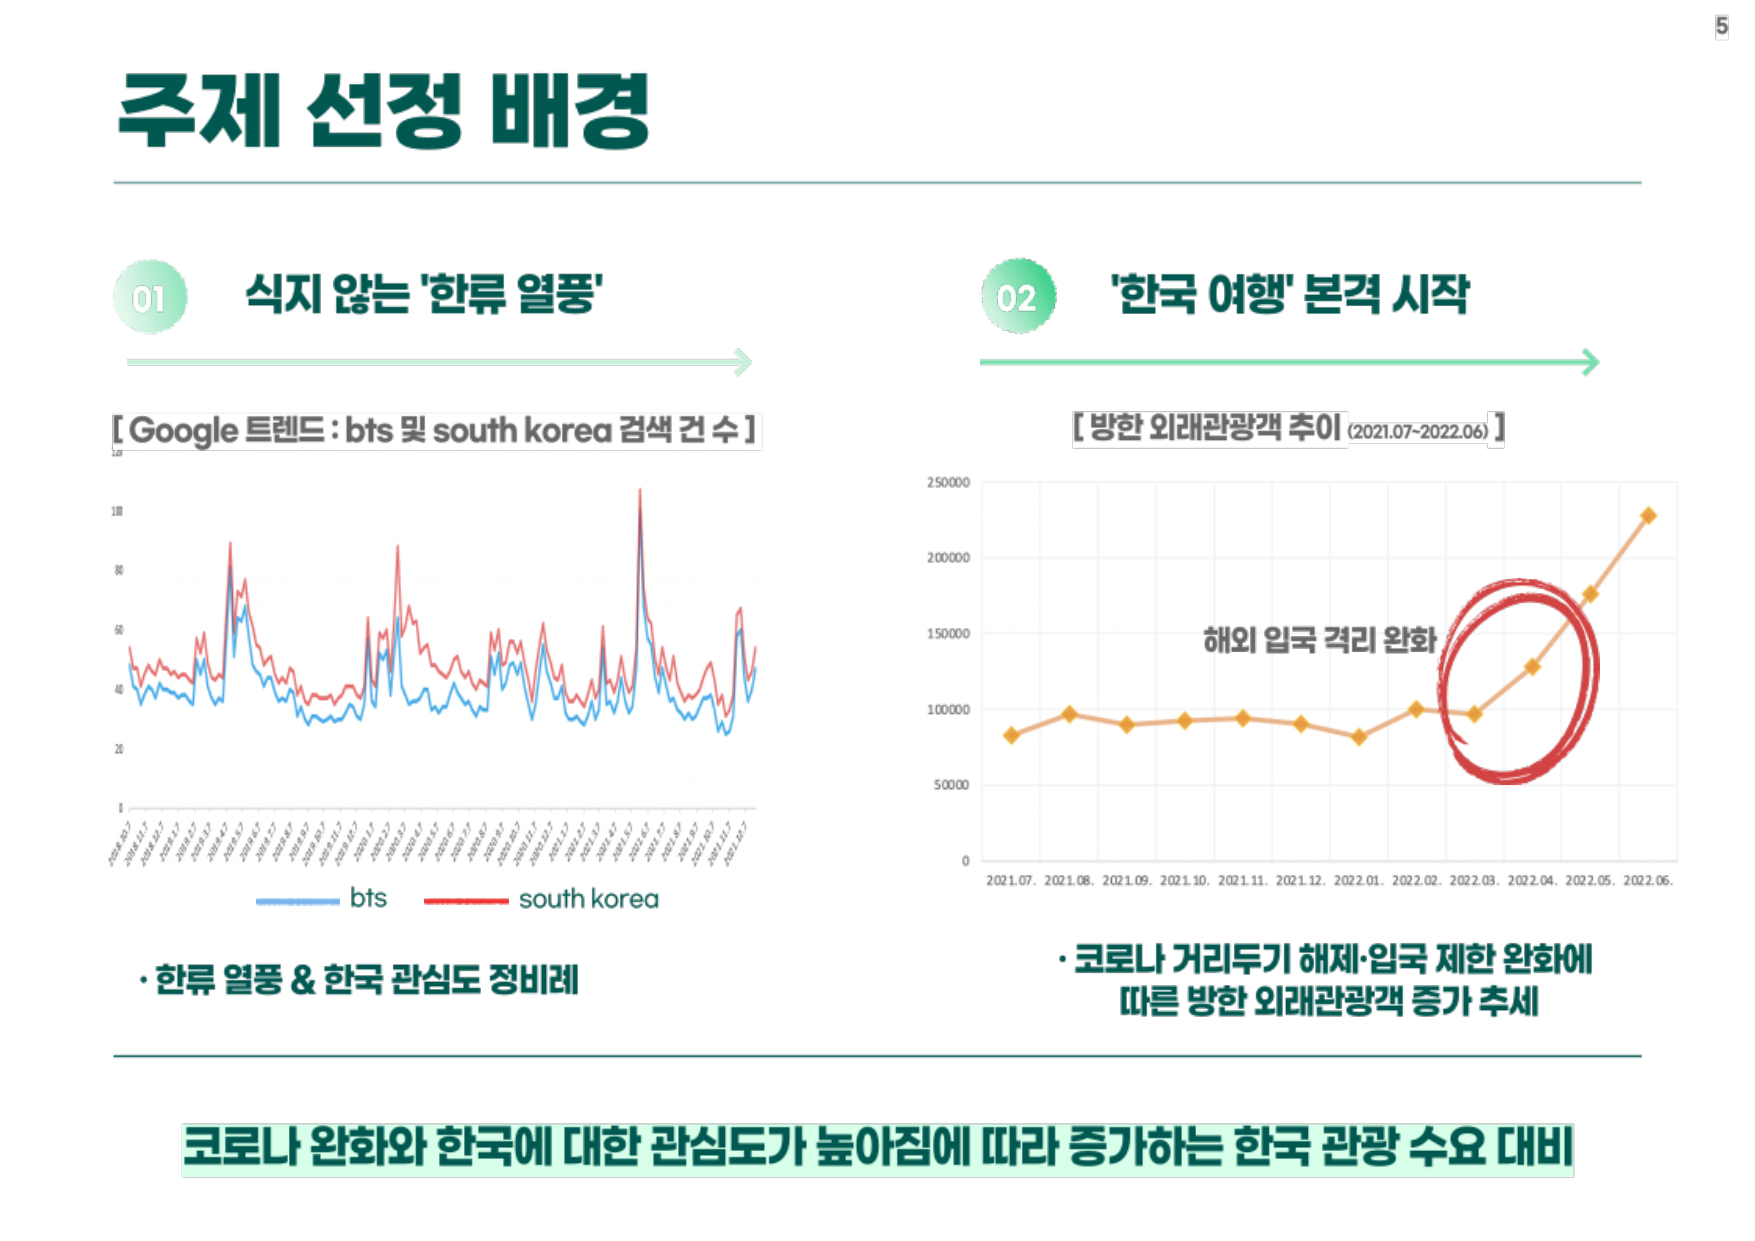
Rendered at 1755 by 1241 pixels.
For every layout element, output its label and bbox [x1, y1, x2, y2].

text_box [126, 347, 752, 378]
text_box [256, 873, 674, 919]
picture [91, 36, 690, 192]
text_box [112, 1052, 1642, 1061]
picture [1001, 931, 1609, 1035]
picture [134, 951, 595, 1014]
text_box [980, 347, 1600, 378]
text_box [973, 252, 1063, 342]
text_box [112, 178, 1642, 187]
picture [237, 257, 623, 337]
text_box [106, 471, 762, 897]
picture [1104, 254, 1491, 336]
picture [1713, 6, 1739, 45]
text_box [1435, 578, 1600, 785]
picture [1199, 615, 1451, 669]
picture [108, 403, 776, 465]
text_box [100, 247, 200, 347]
picture [975, 401, 1519, 459]
text_box [922, 466, 1690, 897]
picture [52, 1110, 1593, 1192]
